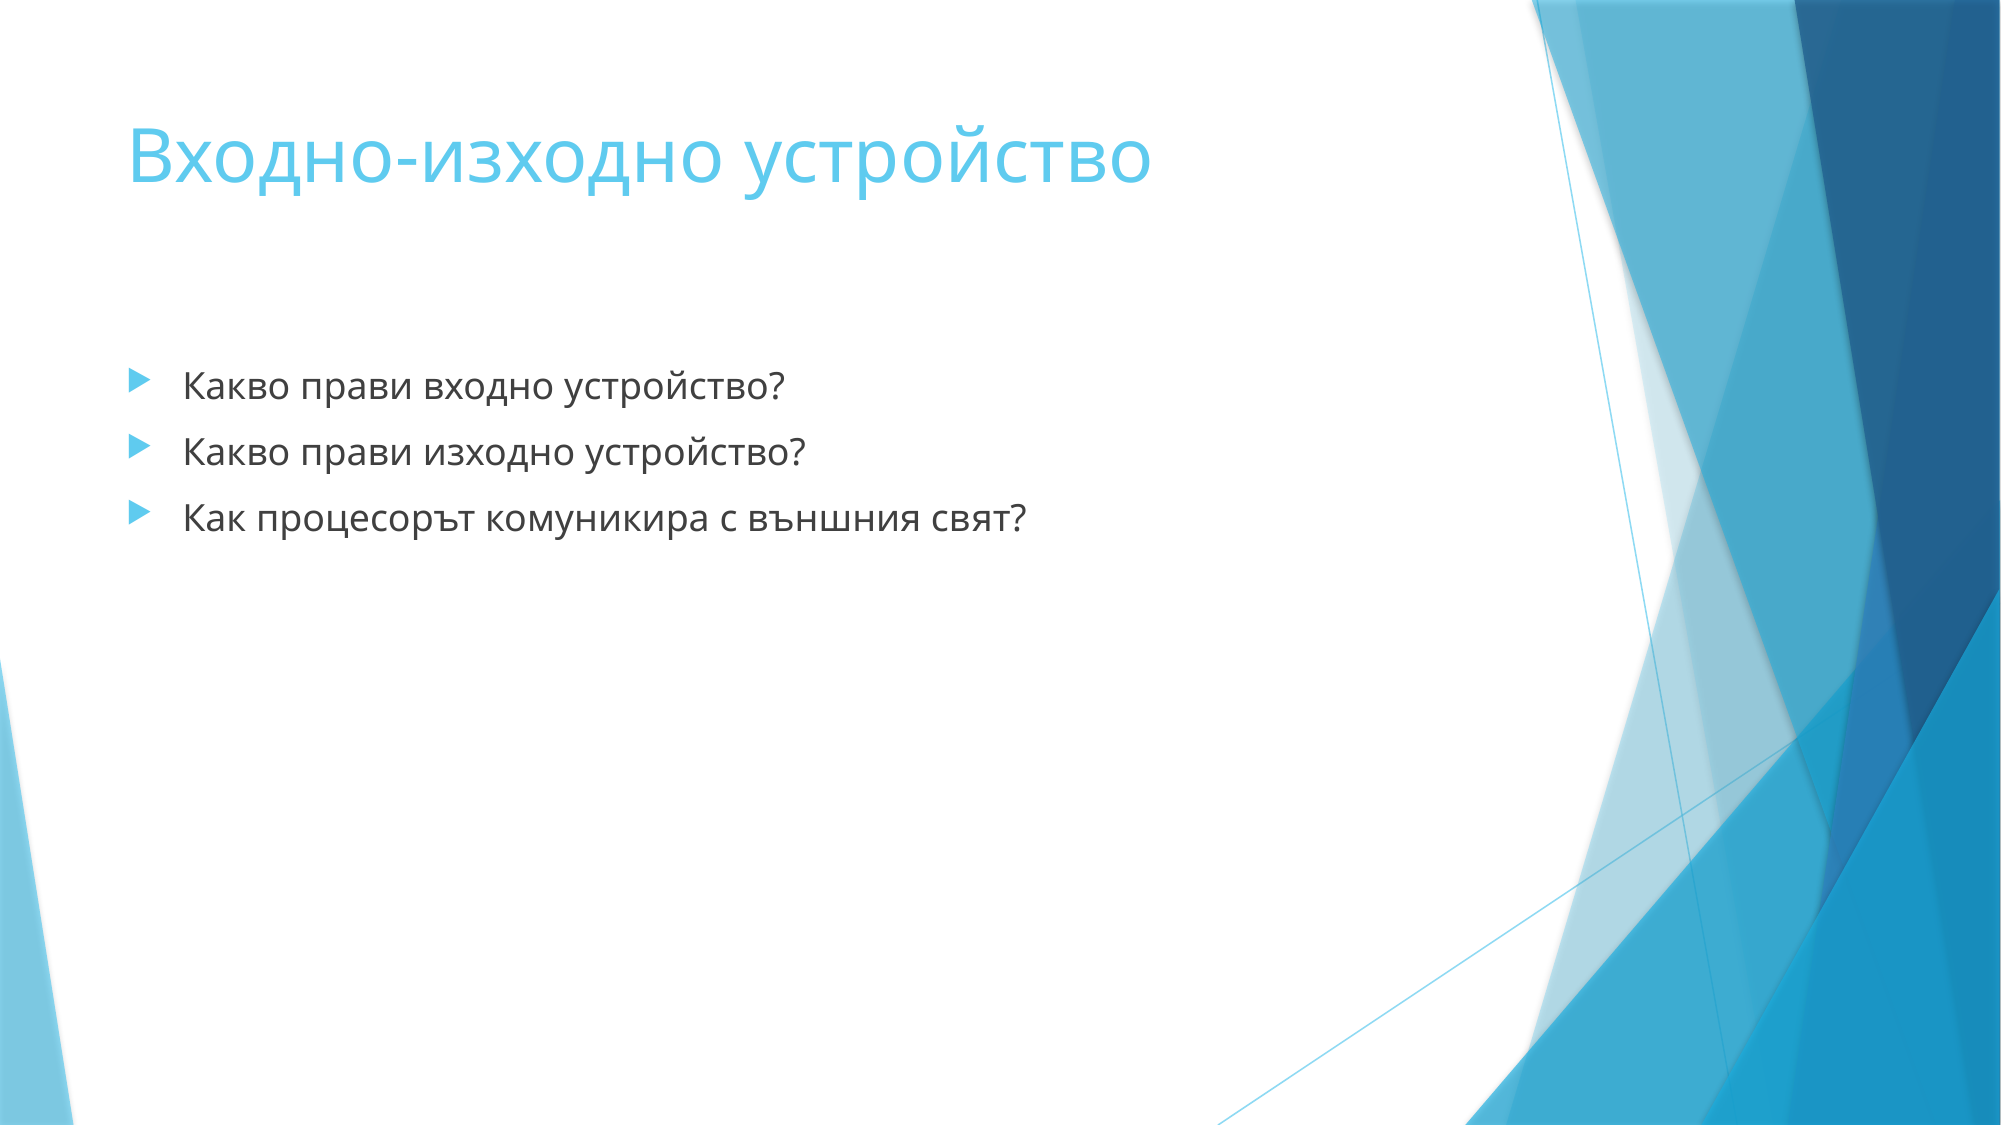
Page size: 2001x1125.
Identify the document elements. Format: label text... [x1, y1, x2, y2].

list Какво прави входно устройство? Какво прави изходно устройство? Как процесорът комуникира с външния свят? [111, 354, 1522, 992]
title Входно-изходно устройство [111, 99, 1522, 317]
